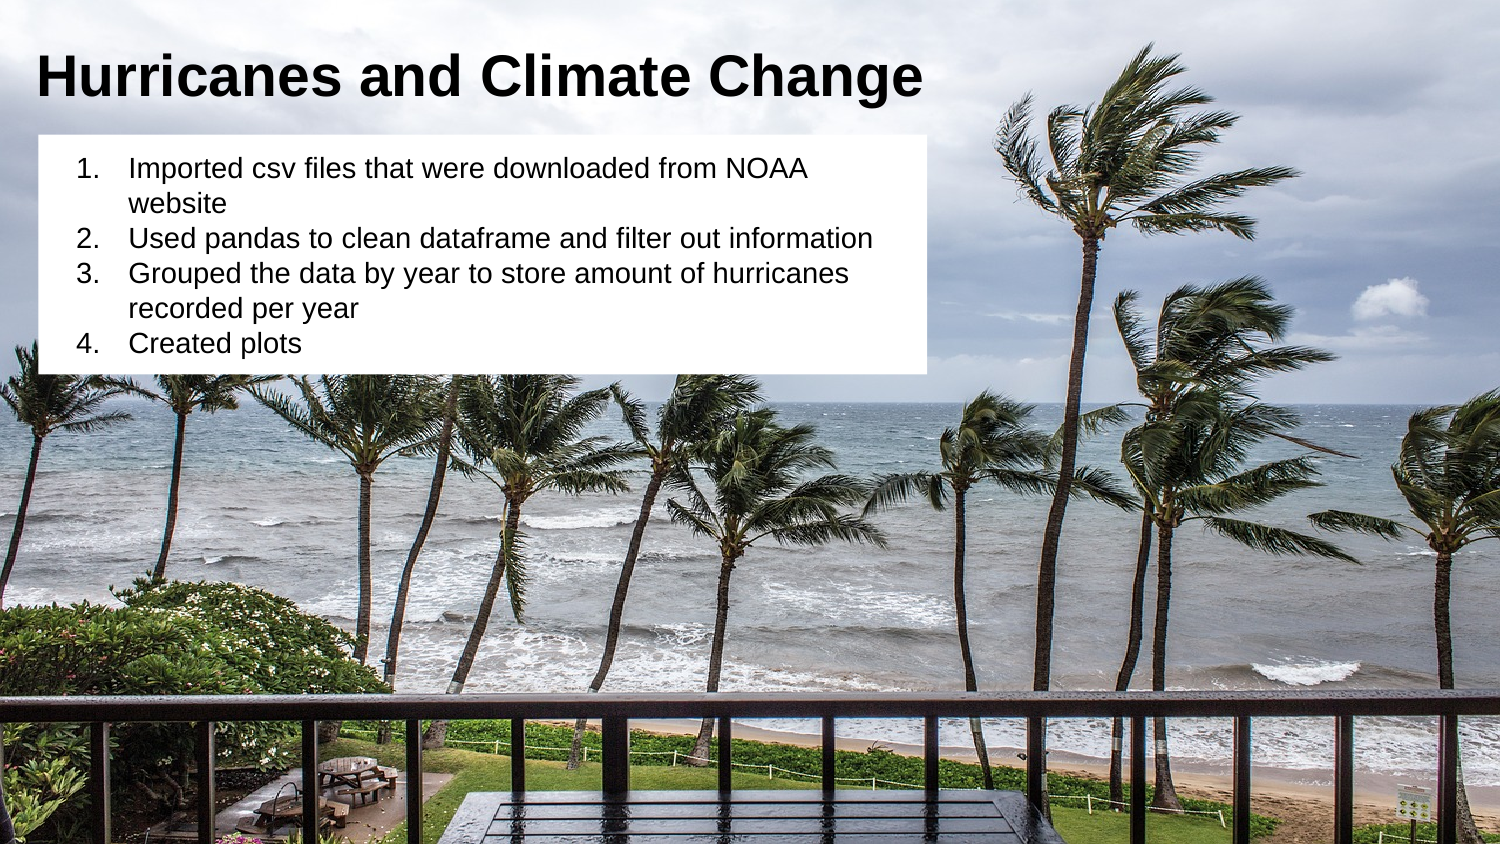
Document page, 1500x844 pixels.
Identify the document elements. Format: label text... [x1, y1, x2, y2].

title Hurricanes and Climate Change [20, 23, 1419, 117]
picture [0, 0, 1500, 844]
text_box Imported csv files that were downloaded from NOAA website Used pandas to clean dataframe and filter out information Grouped the data by year to store amount of hurricanes recorded per year Created plots [38, 134, 928, 375]
